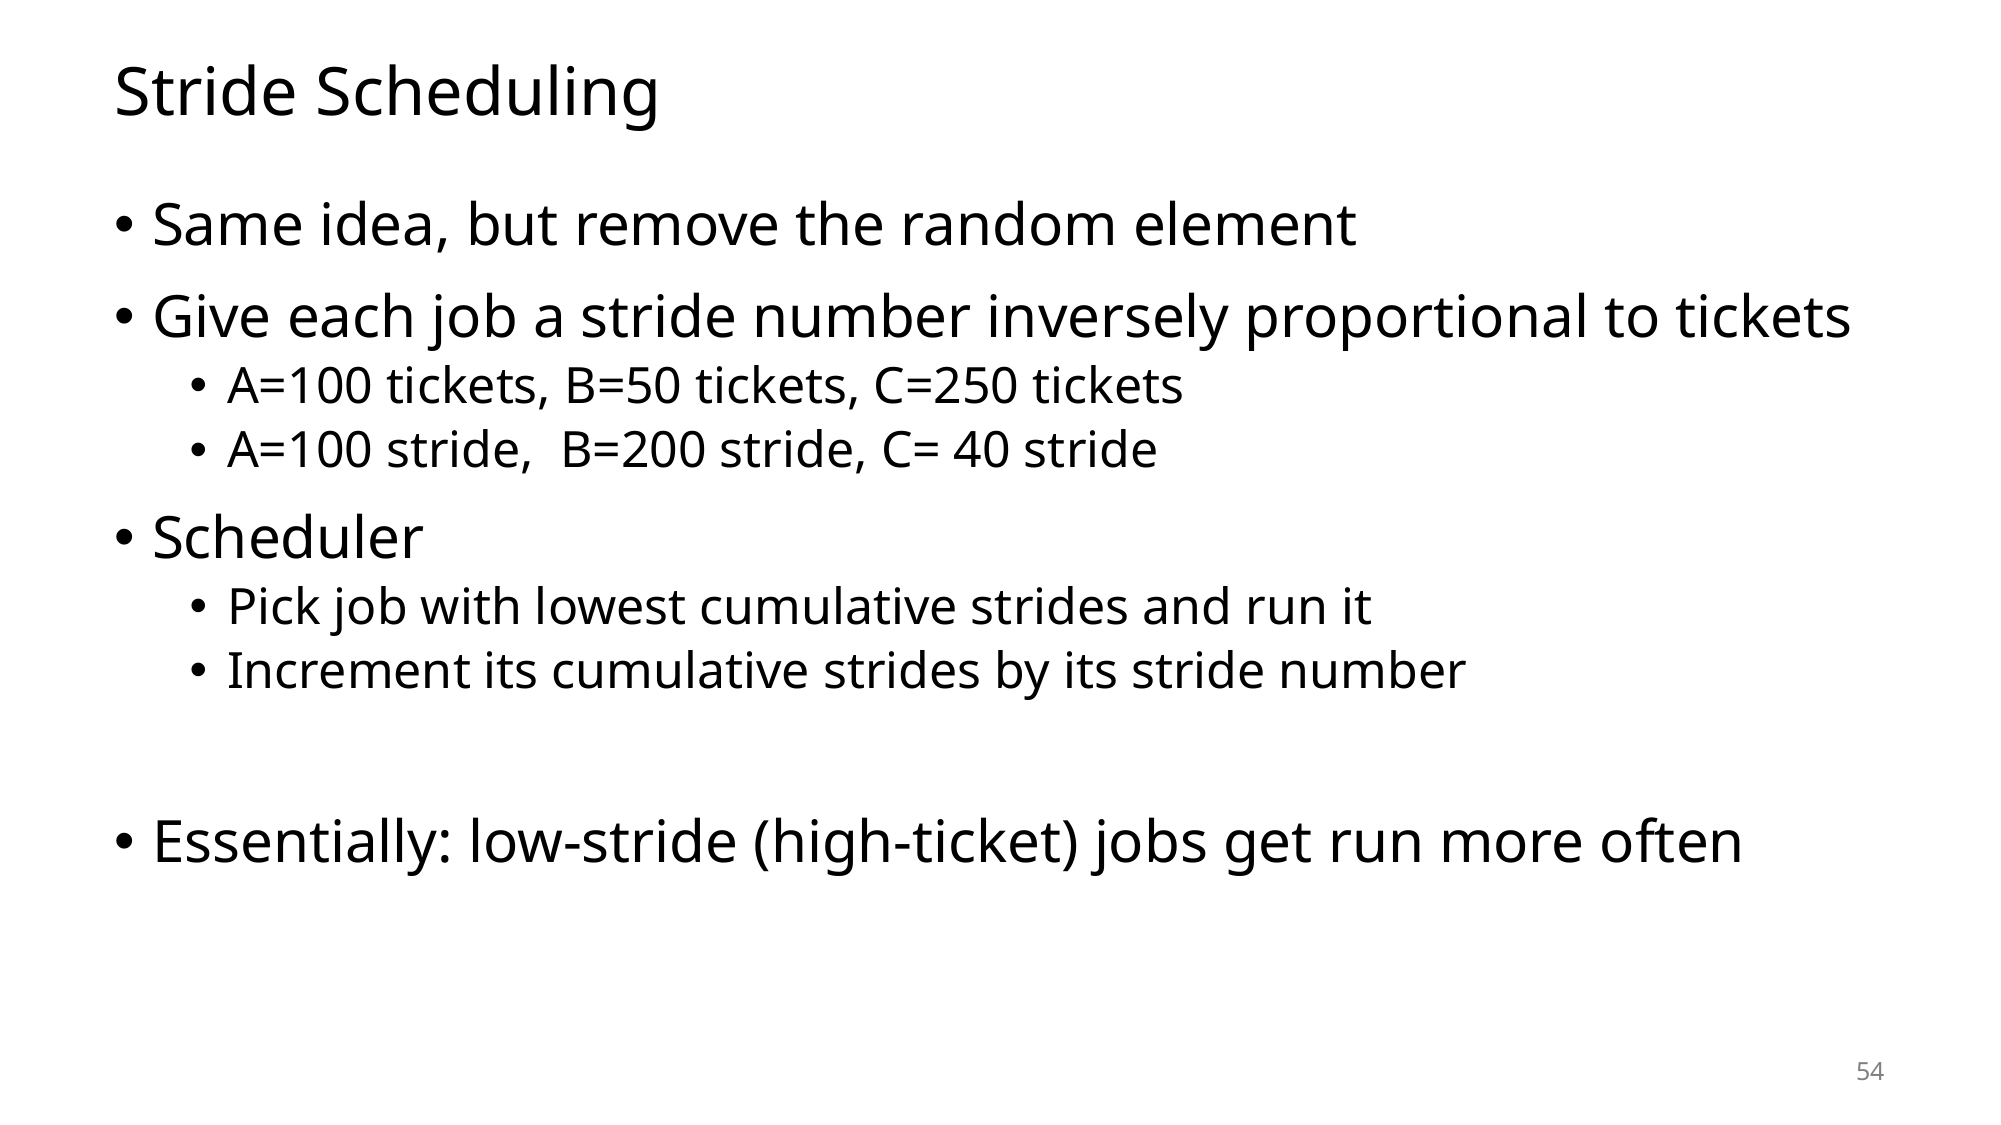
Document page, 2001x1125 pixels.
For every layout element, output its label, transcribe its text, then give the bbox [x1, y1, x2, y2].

list Same idea, but remove the random element Give each job a stride number inversely proportional to tickets A=100 tickets, B=50 tickets, C=250 tickets A=100 stride, B=200 stride, C= 40 stride Scheduler Pick job with lowest cumulative strides and run it Increment its cumulative strides by its stride number Essentially: low-stride (high-ticket) jobs get run more often [99, 187, 1900, 1013]
slide_number 54 [1749, 1042, 1900, 1103]
title Stride Scheduling [99, 37, 1900, 150]
